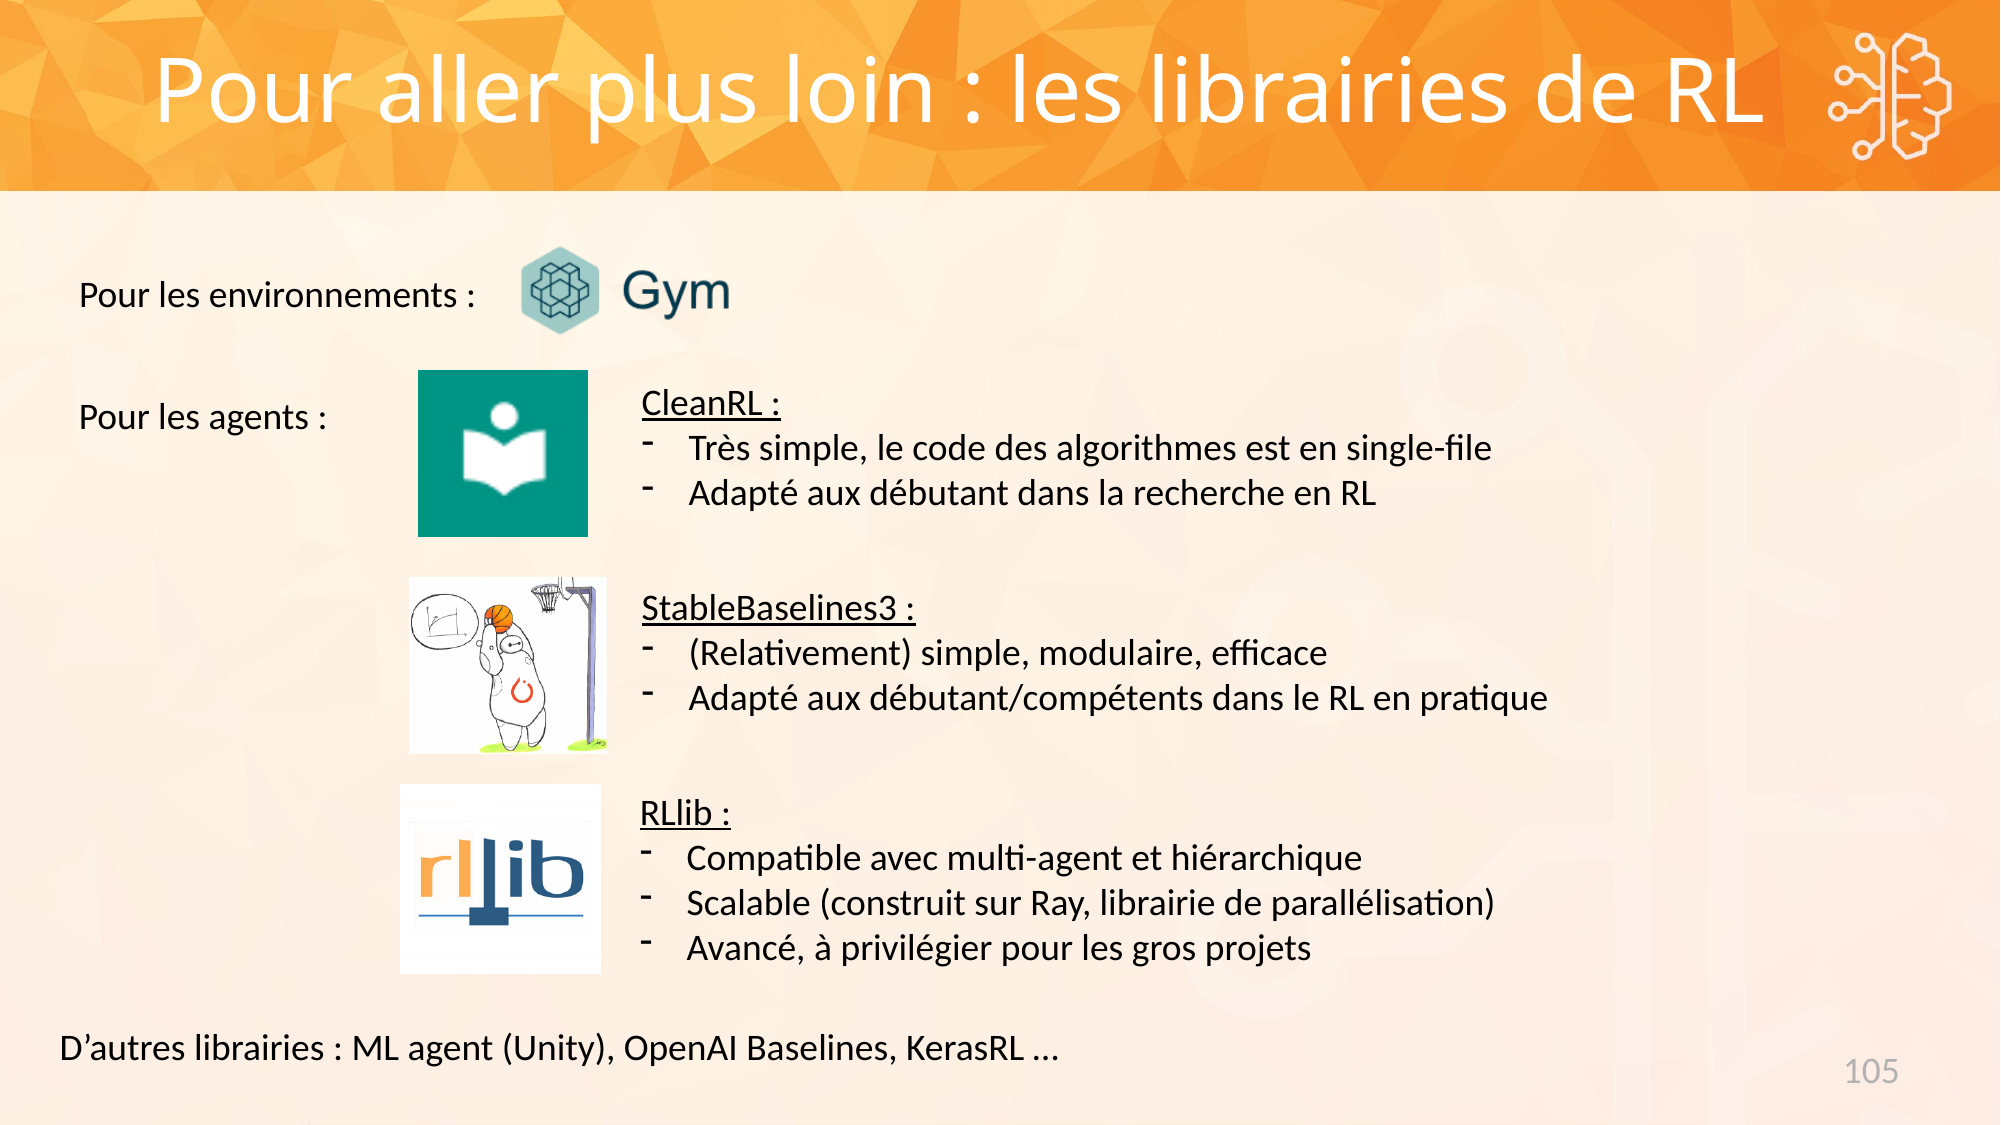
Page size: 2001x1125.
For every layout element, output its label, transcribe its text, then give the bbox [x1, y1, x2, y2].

picture [0, 0, 2000, 1125]
text_box Pour les environnements : [64, 262, 450, 323]
text_box D’autres librairies : ML agent (Unity), OpenAI Baselines, KerasRL … [44, 1015, 1075, 1076]
text_box CleanRL : Très simple, le code des algorithmes est en single-file Adapté aux débutant dans la recherche en RL [626, 370, 1638, 521]
text_box RLlib : Compatible avec multi-agent et hiérarchique Scalable (construit sur Ray, librairie de parallélisation) Avancé, à privilégier pour les gros projets [624, 780, 1800, 975]
text_box Pour les agents : [64, 384, 343, 445]
slide_number 105 [1440, 1046, 1900, 1103]
text_box Pour aller plus loin : les librairies de RL [150, 30, 1875, 141]
text_box StableBaselines3 : (Relativement) simple, modulaire, efficace Adapté aux débutant/compétents dans le RL en pratique [626, 575, 1650, 726]
